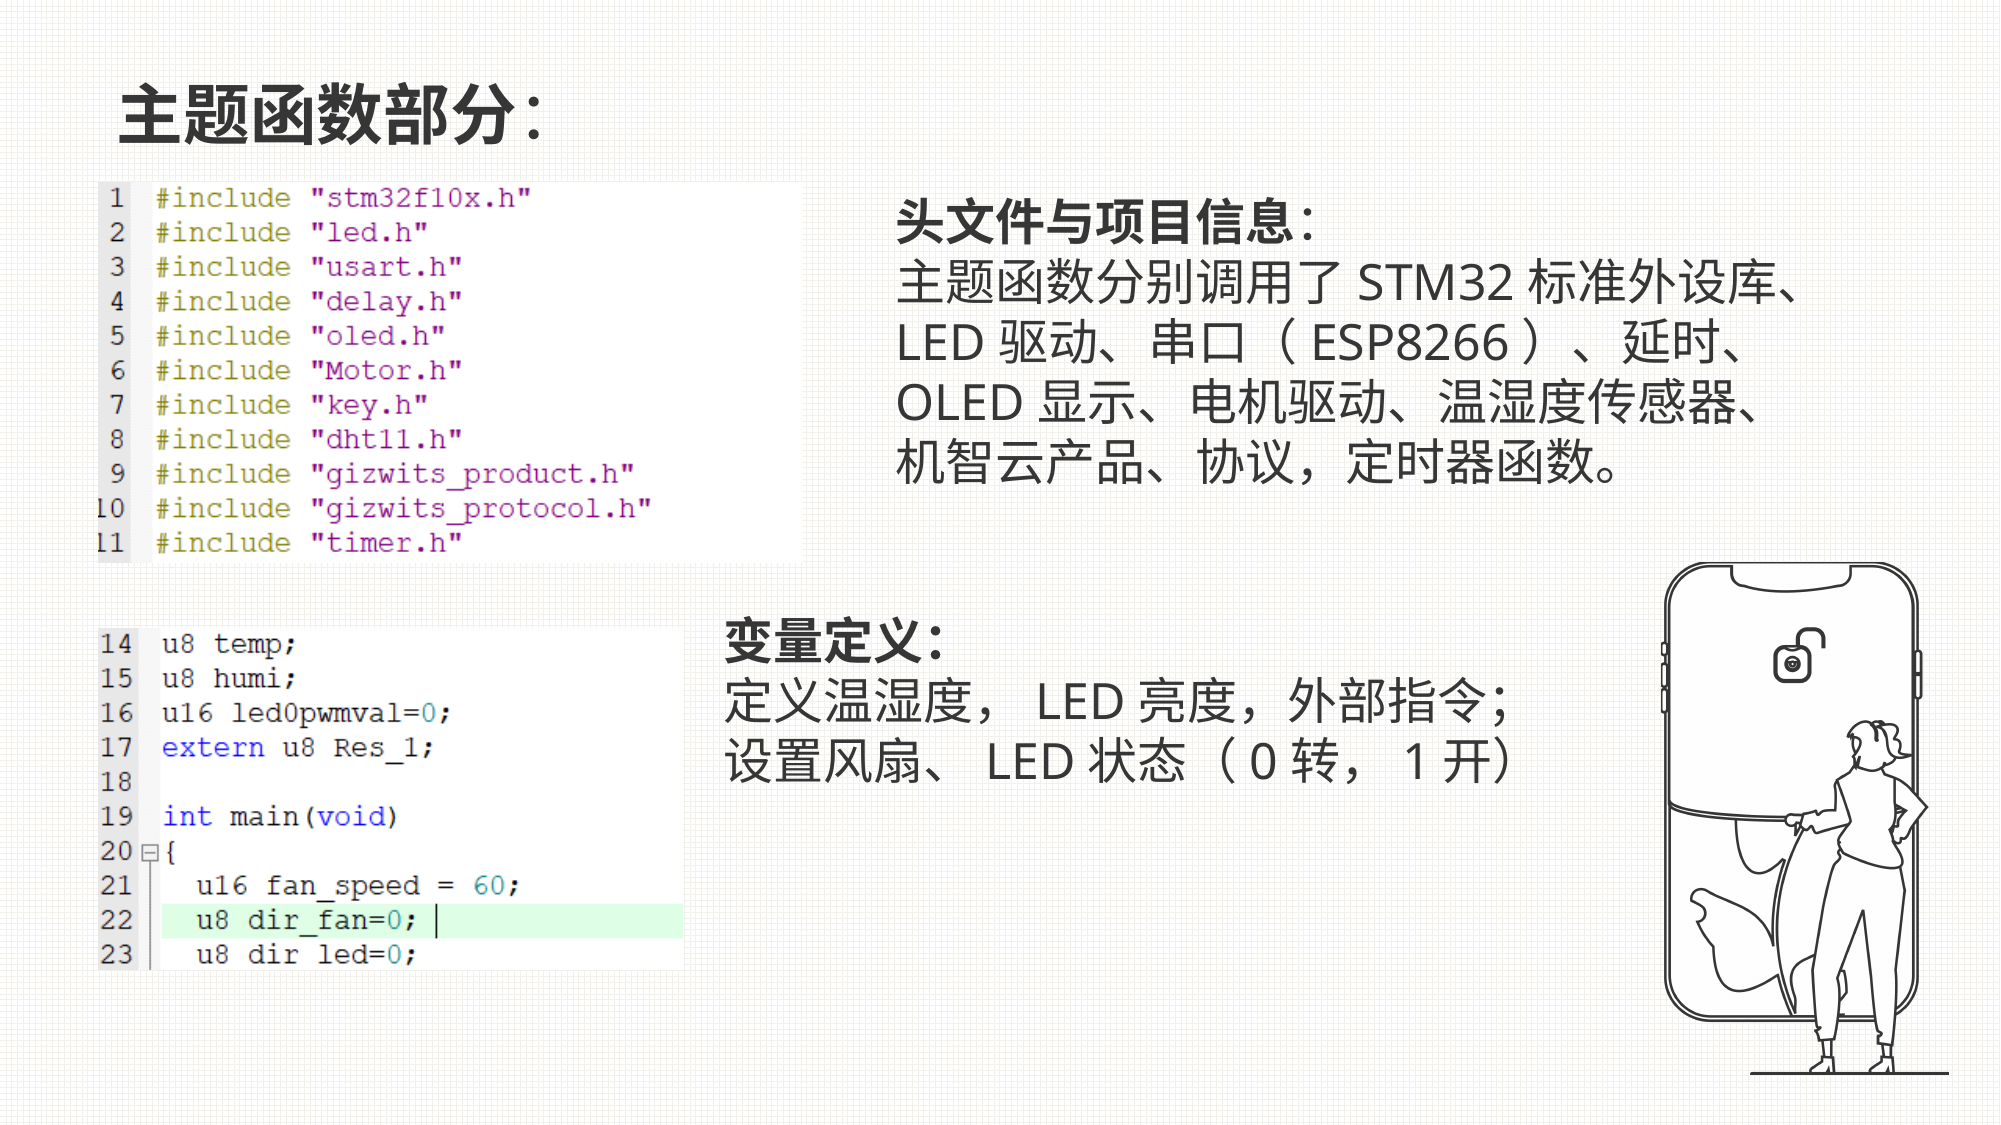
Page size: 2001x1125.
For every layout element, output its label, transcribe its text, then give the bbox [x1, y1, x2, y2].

text_box 头文件与项目信息： 主题函数分别调用了STM32标准外设库、LED驱动、串口（ESP8266）、延时、OLED显示、电机驱动、温湿度传感器、机智云产品、协议，定时器函数。 [880, 182, 1835, 498]
picture [1661, 562, 1949, 1075]
picture [98, 182, 802, 563]
picture [98, 628, 684, 970]
text_box 主题函数部分： [101, 65, 599, 161]
text_box 变量定义： 定义温湿度，LED亮度，外部指令； 设置风扇、LED状态（0转，1开） [708, 602, 1661, 798]
